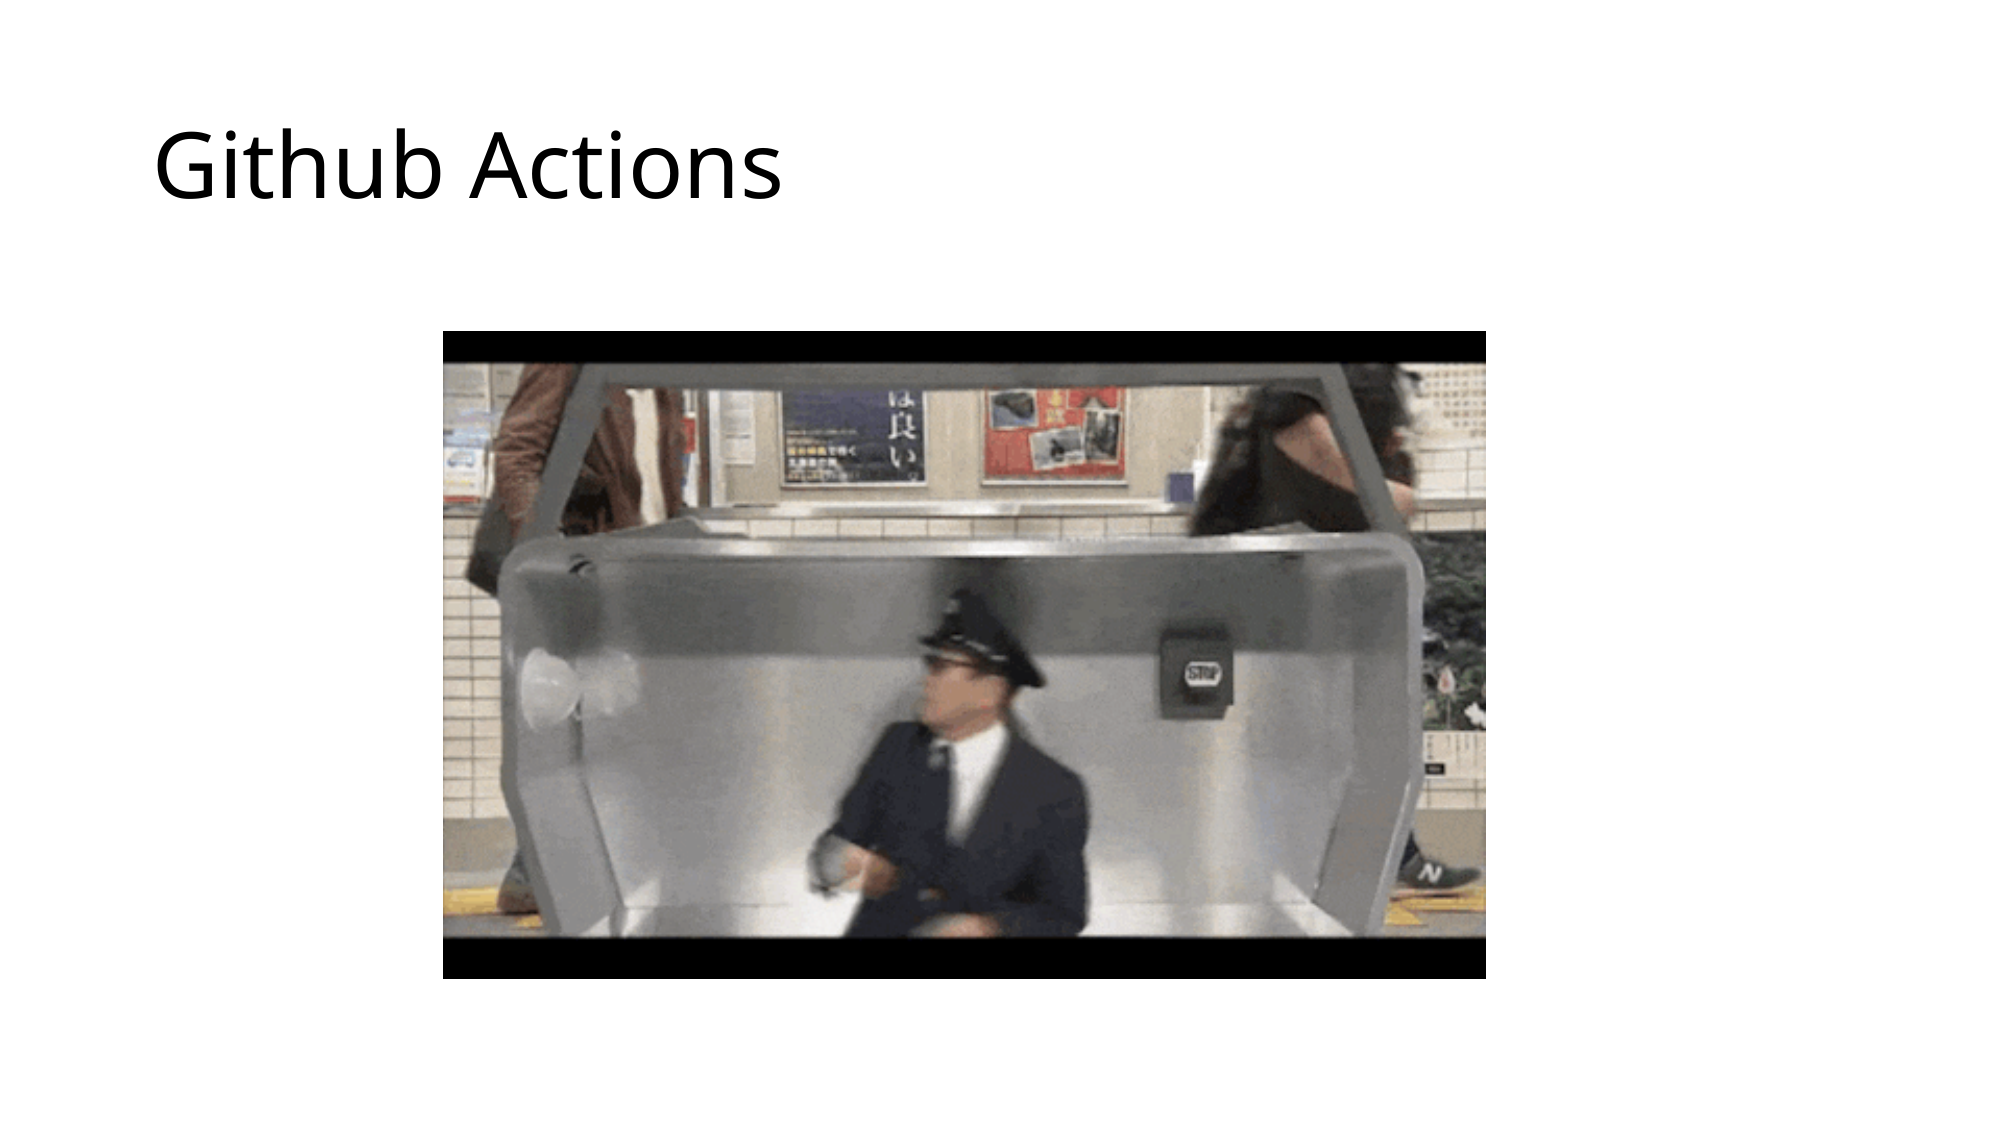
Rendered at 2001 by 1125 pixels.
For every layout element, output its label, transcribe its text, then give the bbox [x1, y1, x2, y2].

picture [443, 331, 1486, 980]
title Github Actions [137, 59, 1863, 278]
